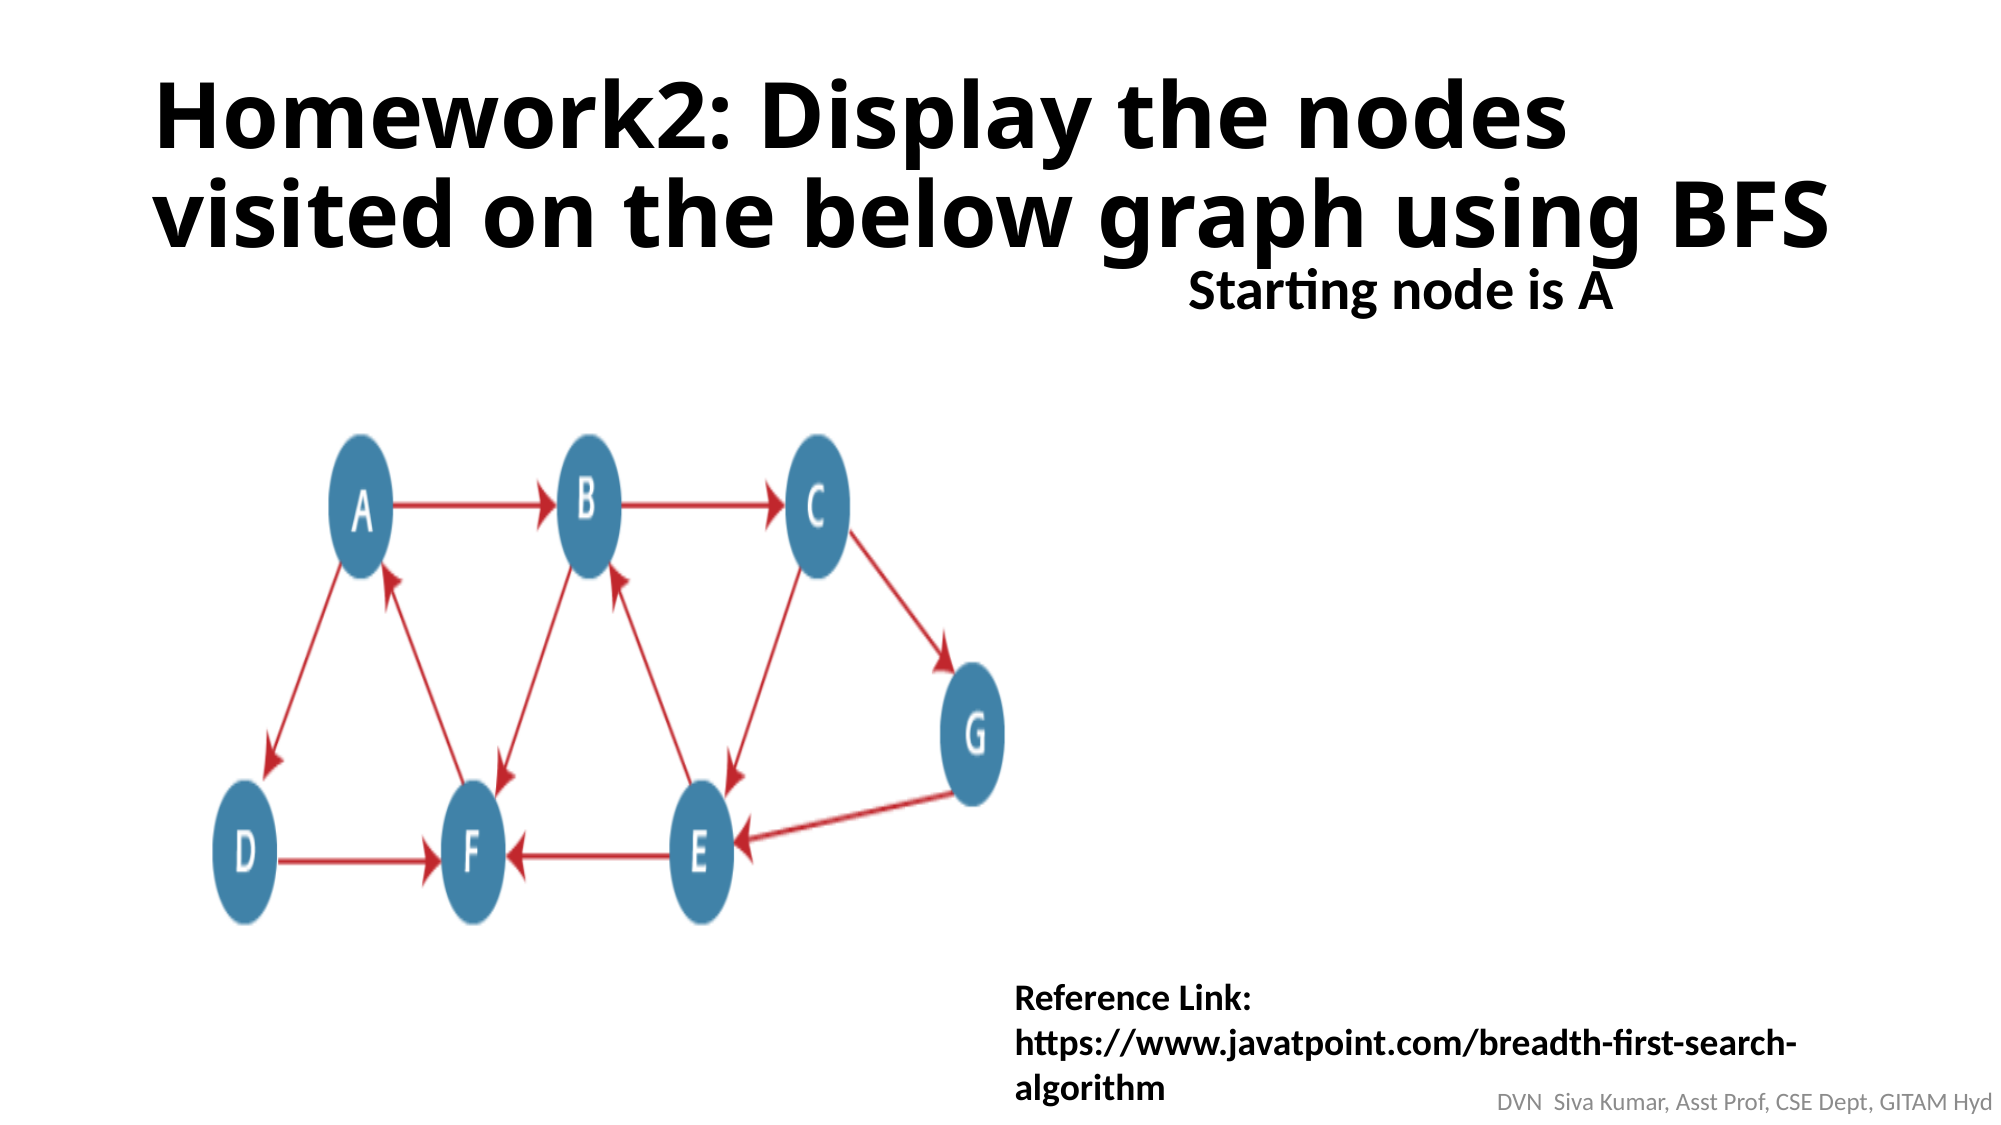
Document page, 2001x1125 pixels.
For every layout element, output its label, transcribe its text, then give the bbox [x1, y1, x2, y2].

title Homework2: Display the nodes visited on the below graph using BFS [137, 59, 1863, 278]
text_box Reference Link: https://www.javatpoint.com/breadth-first-search-algorithm [999, 965, 1822, 1116]
text_box Starting node is A [1173, 243, 1911, 329]
footer DVN Siva Kumar, Asst Prof, CSE Dept, GITAM Hyd [1408, 1070, 2000, 1125]
picture [204, 388, 1027, 940]
